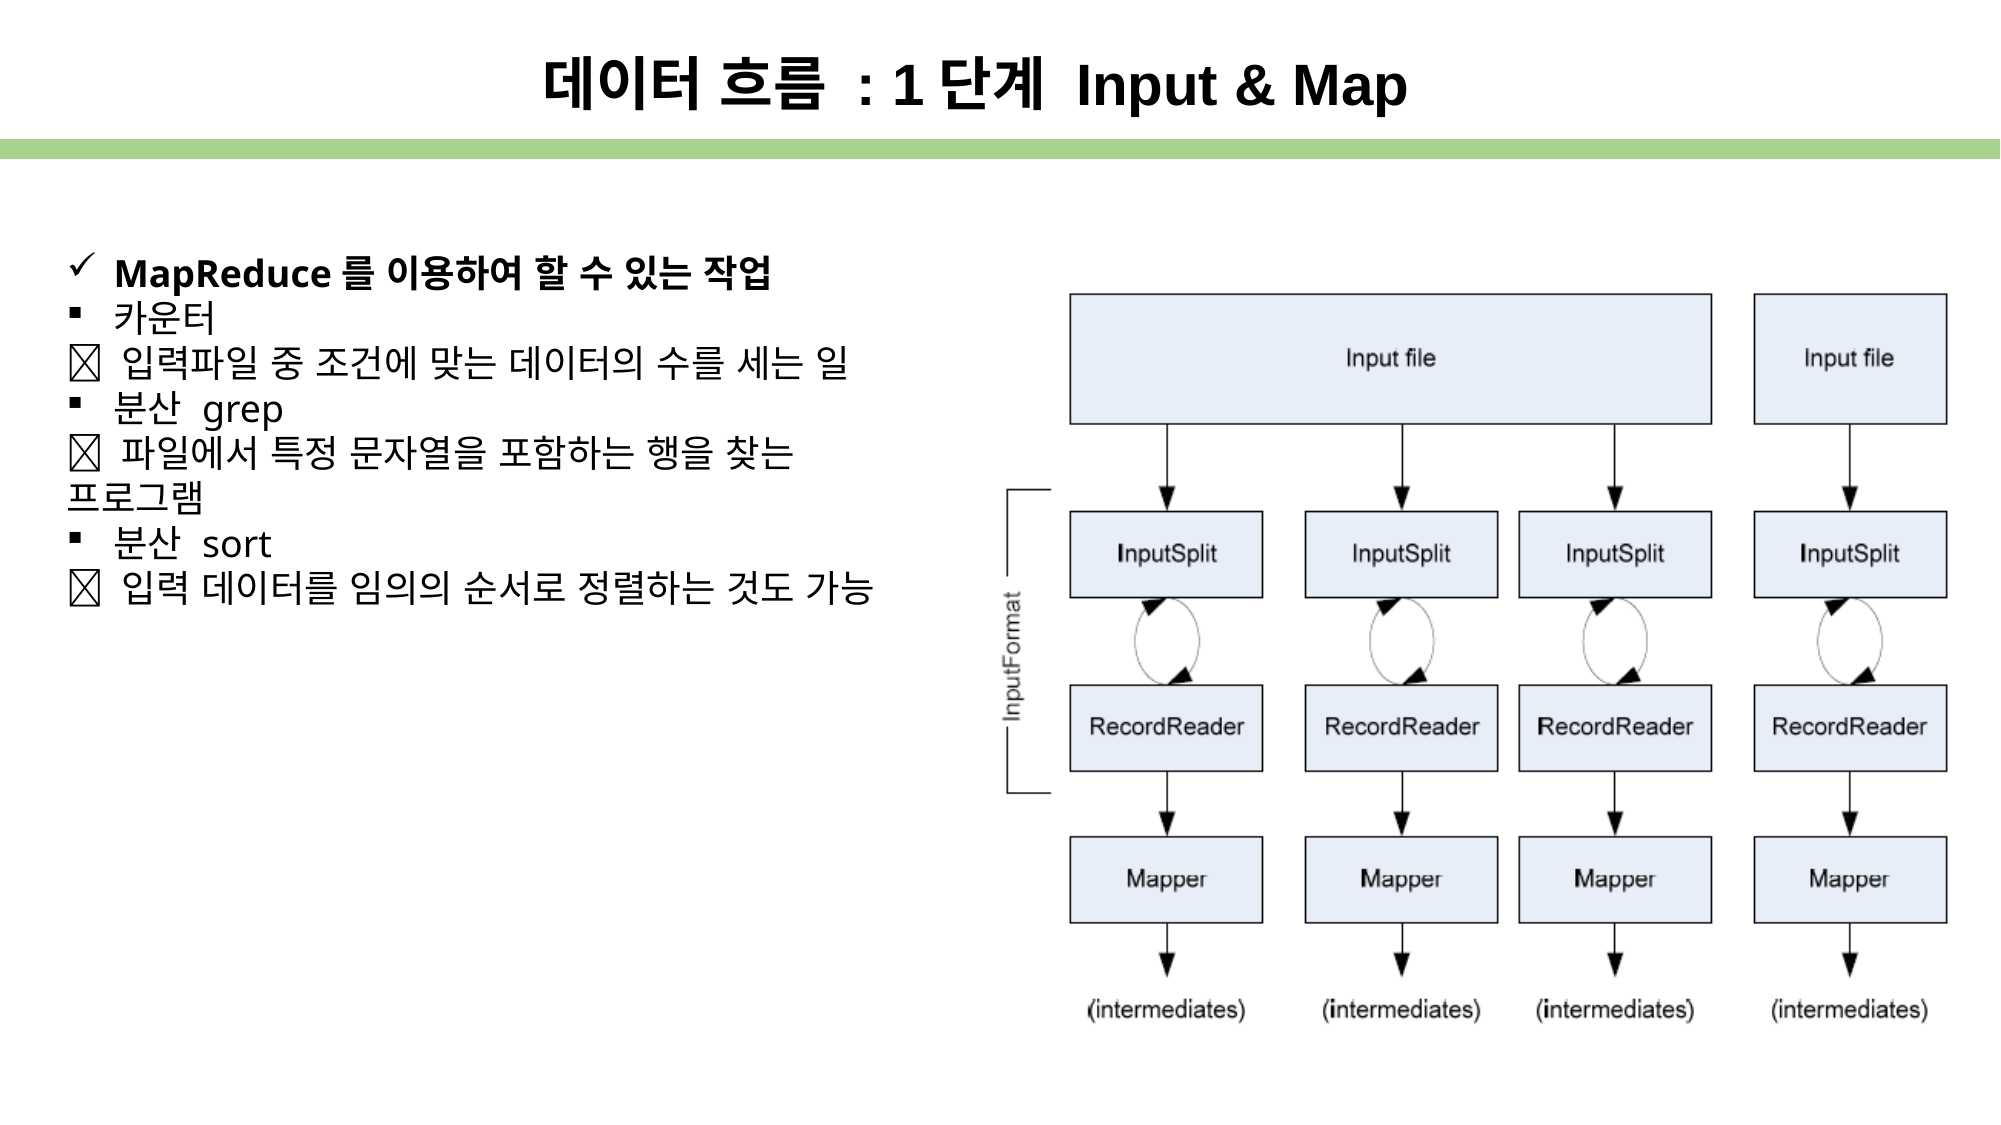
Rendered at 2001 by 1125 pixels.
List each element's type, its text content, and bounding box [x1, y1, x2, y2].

picture [975, 278, 2000, 1035]
text_box MapReduce를 이용하여 할 수 있는 작업 카운터  입력파일 중 조건에 맞는 데이터의 수를 세는 일 분산 grep  파일에서 특정 문자열을 포함하는 행을 찾는 프로그램 분산 sort  입력 데이터를 임의의 순서로 정렬하는 것도 가능 [51, 242, 898, 617]
subtitle 데이터 흐름 : 1단계 Input & Map [235, 33, 1717, 139]
